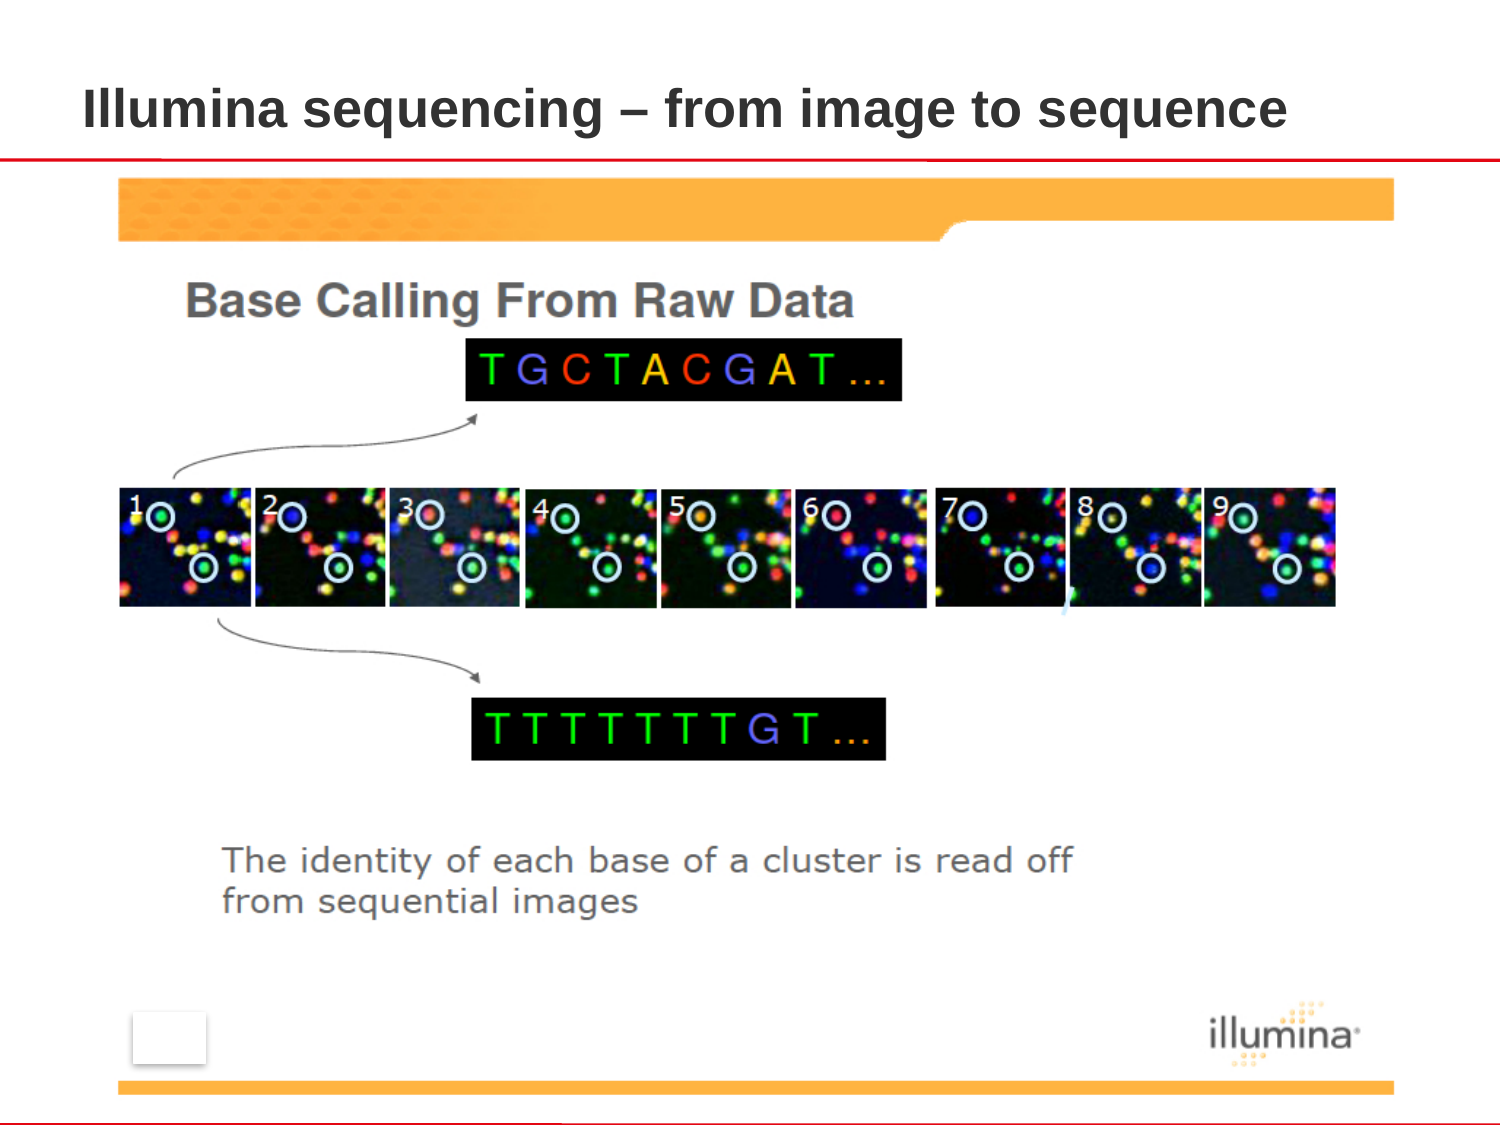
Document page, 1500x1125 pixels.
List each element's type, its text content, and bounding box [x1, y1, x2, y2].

text_box Illumina sequencing – from image to sequence [82, 66, 1411, 145]
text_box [114, 172, 1403, 1102]
